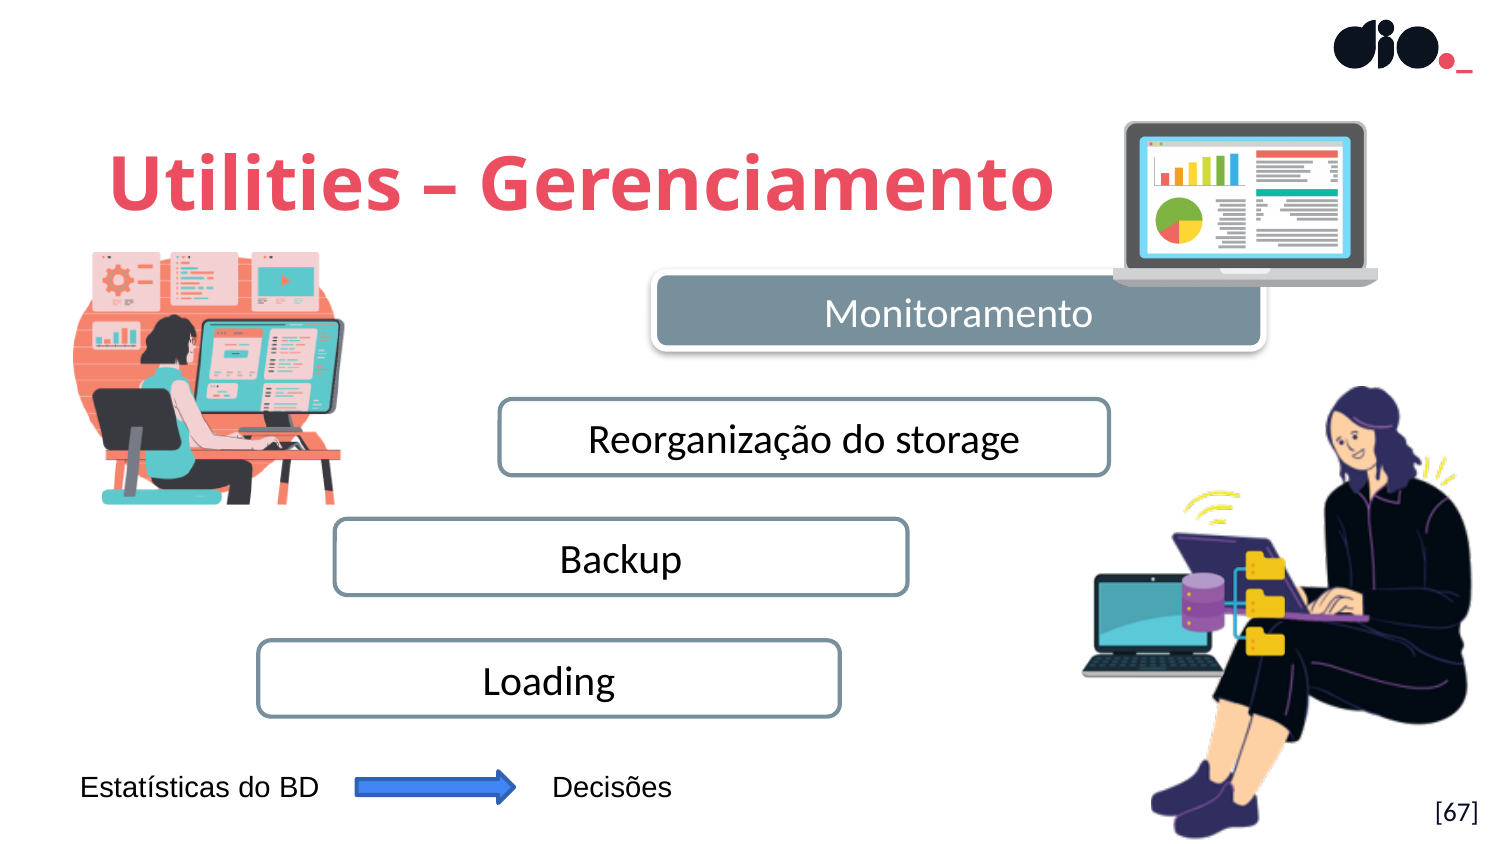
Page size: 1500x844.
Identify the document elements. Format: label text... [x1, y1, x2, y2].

text_box Utilities – Gerenciamento [92, 104, 1408, 243]
text_box Monitoramento [650, 269, 1267, 352]
text_box Decisões [537, 761, 988, 811]
text_box Reorganização do storage [497, 396, 1064, 478]
text_box Loading [256, 638, 842, 719]
picture [1333, 19, 1473, 74]
text_box Backup [332, 516, 910, 598]
text_box [354, 769, 517, 805]
picture [64, 242, 364, 506]
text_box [1069, 386, 1500, 844]
text_box Estatísticas do BD [65, 761, 515, 811]
picture [1096, 121, 1395, 287]
